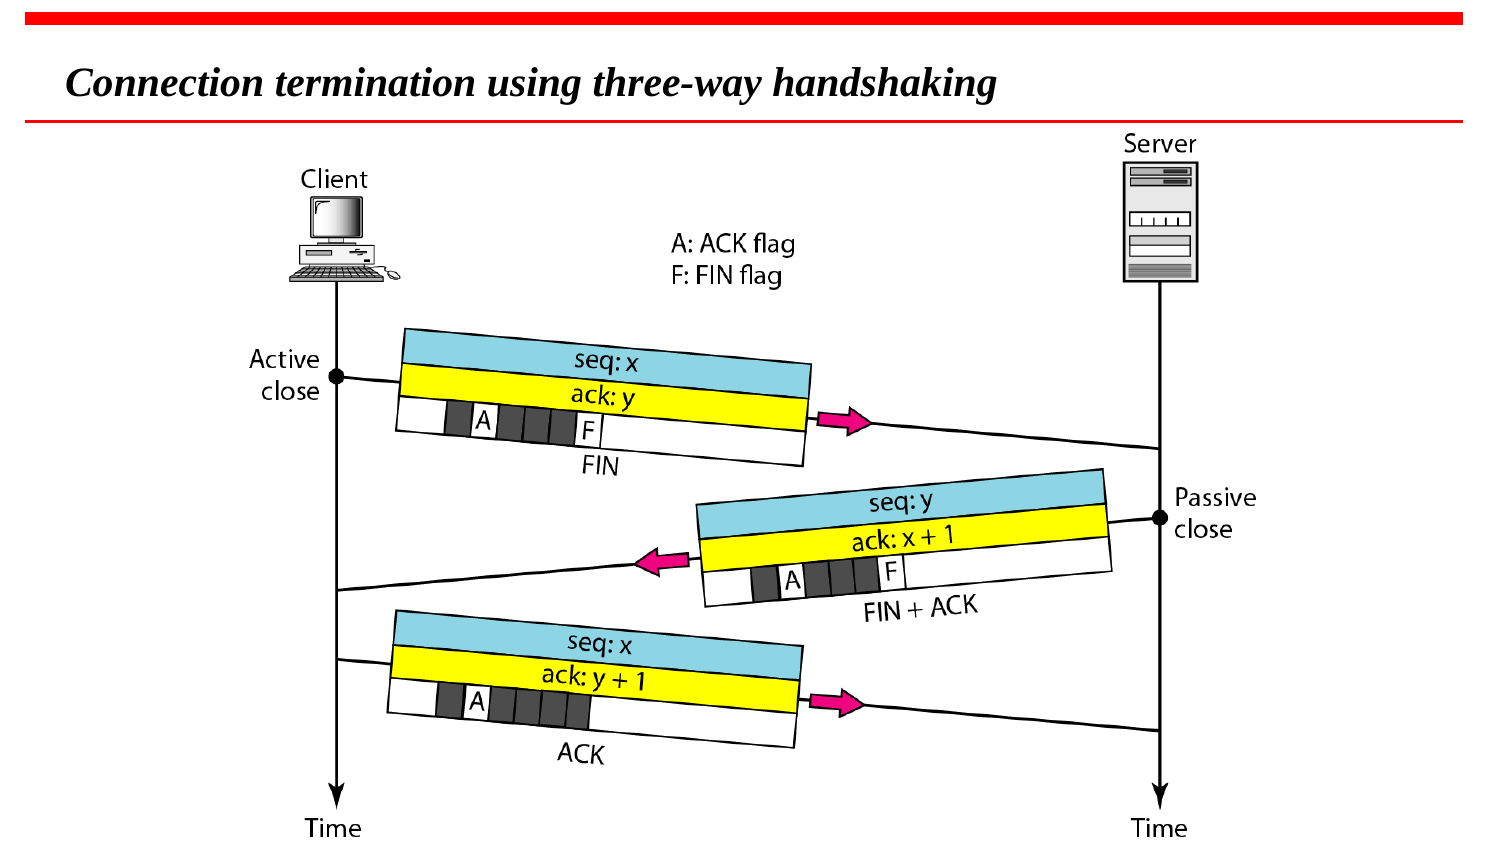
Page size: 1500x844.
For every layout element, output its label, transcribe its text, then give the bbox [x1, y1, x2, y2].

picture [248, 129, 1257, 844]
text_box Connection termination using three-way handshaking [49, 46, 1301, 104]
